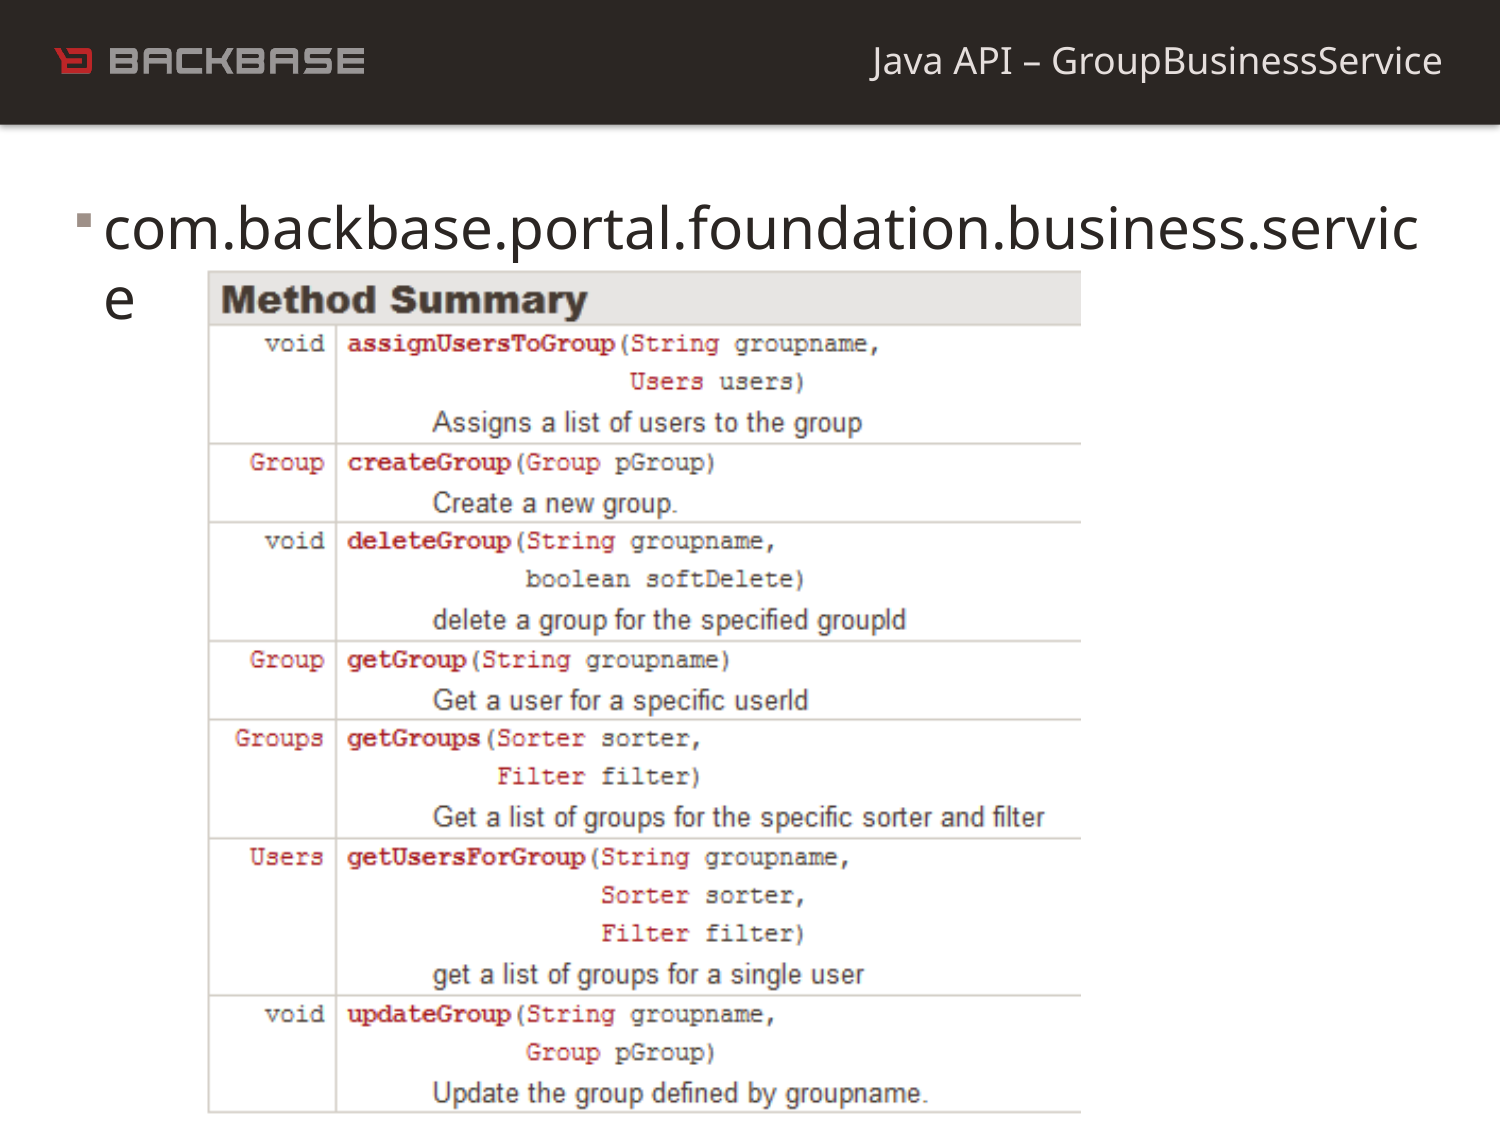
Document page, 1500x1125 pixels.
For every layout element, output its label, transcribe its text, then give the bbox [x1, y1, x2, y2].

picture [206, 266, 1081, 1119]
list com.backbase.portal.foundation.business.service [58, 183, 1443, 1068]
list Java API – GroupBusinessService [431, 29, 1459, 91]
picture [54, 48, 364, 74]
